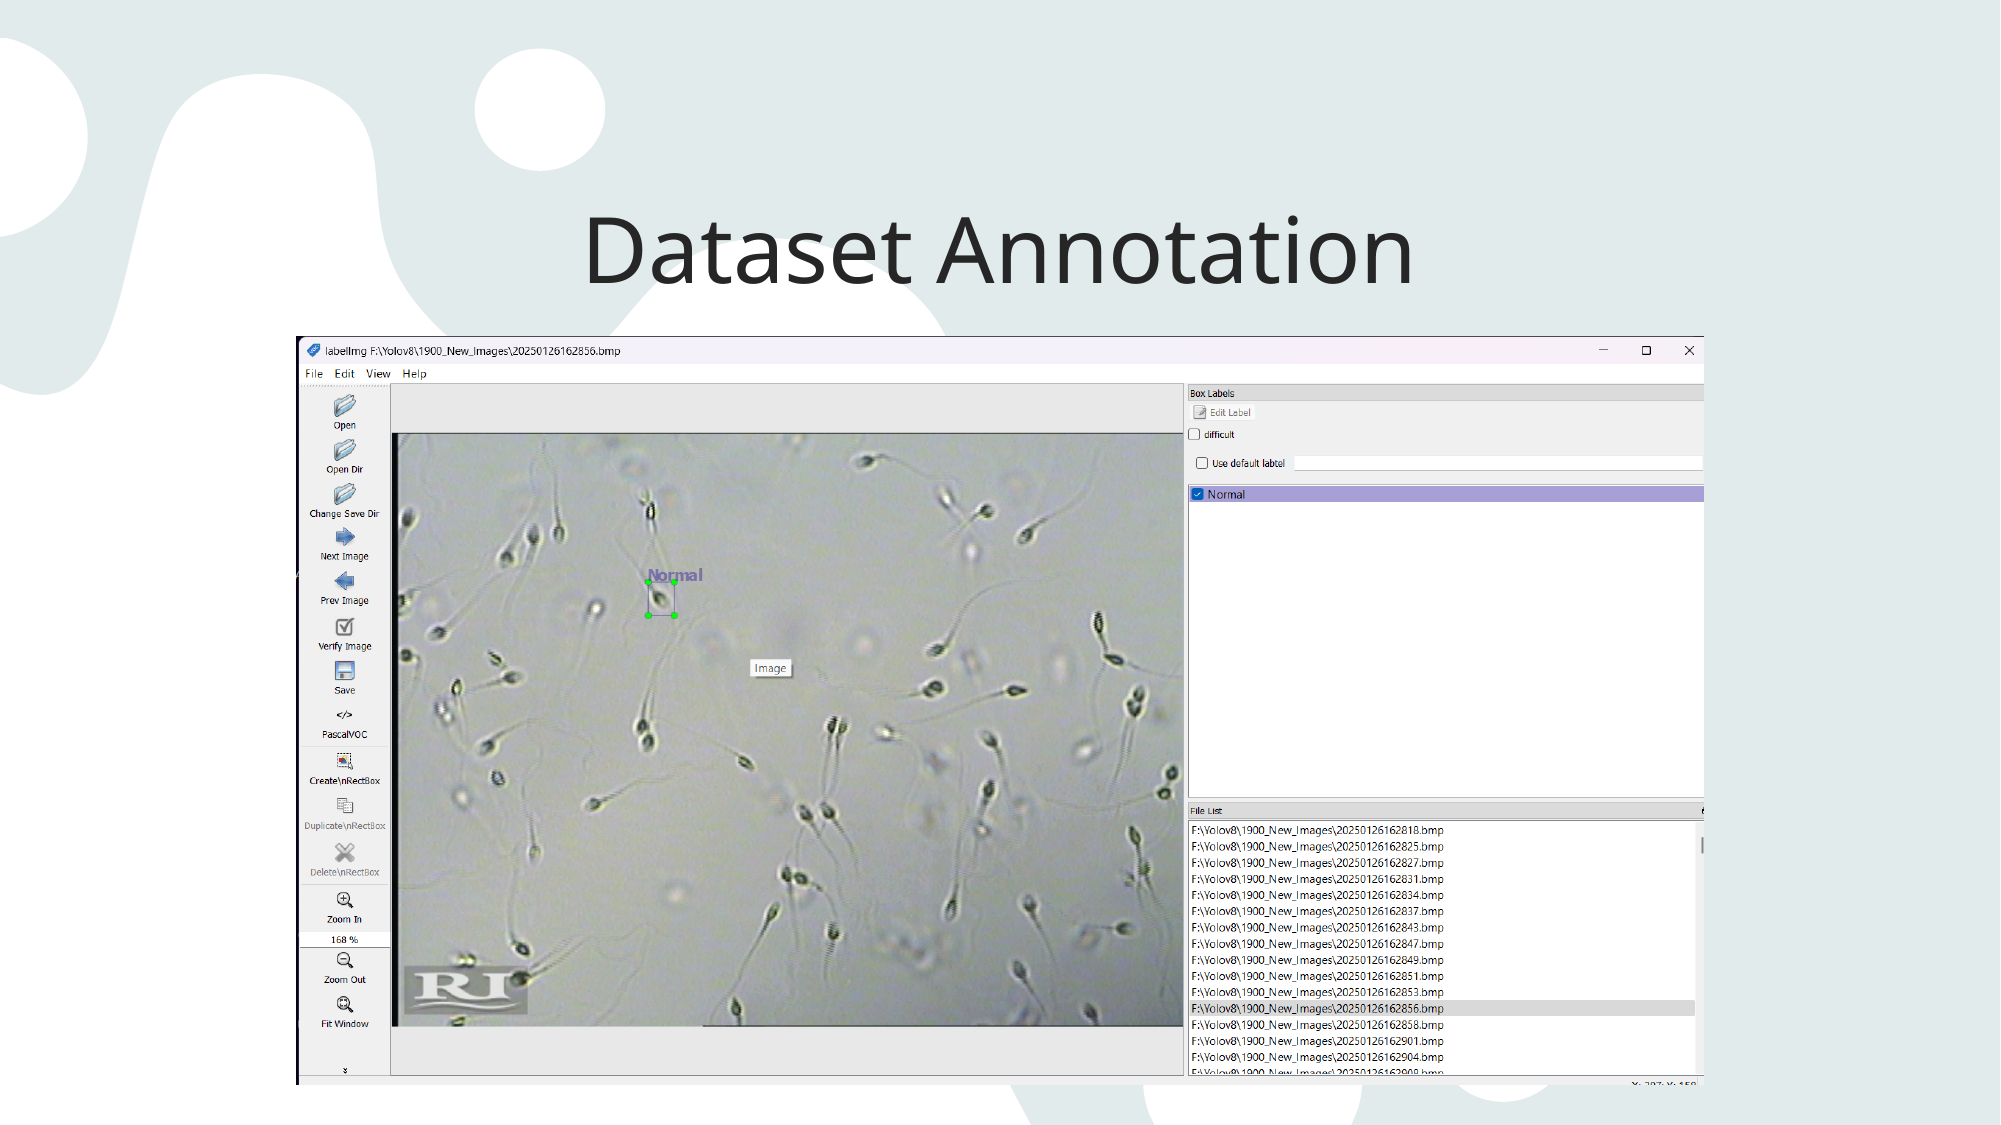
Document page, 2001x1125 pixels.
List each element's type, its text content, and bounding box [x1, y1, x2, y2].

title Dataset Annotation [99, 91, 1900, 309]
picture [296, 336, 1704, 1085]
